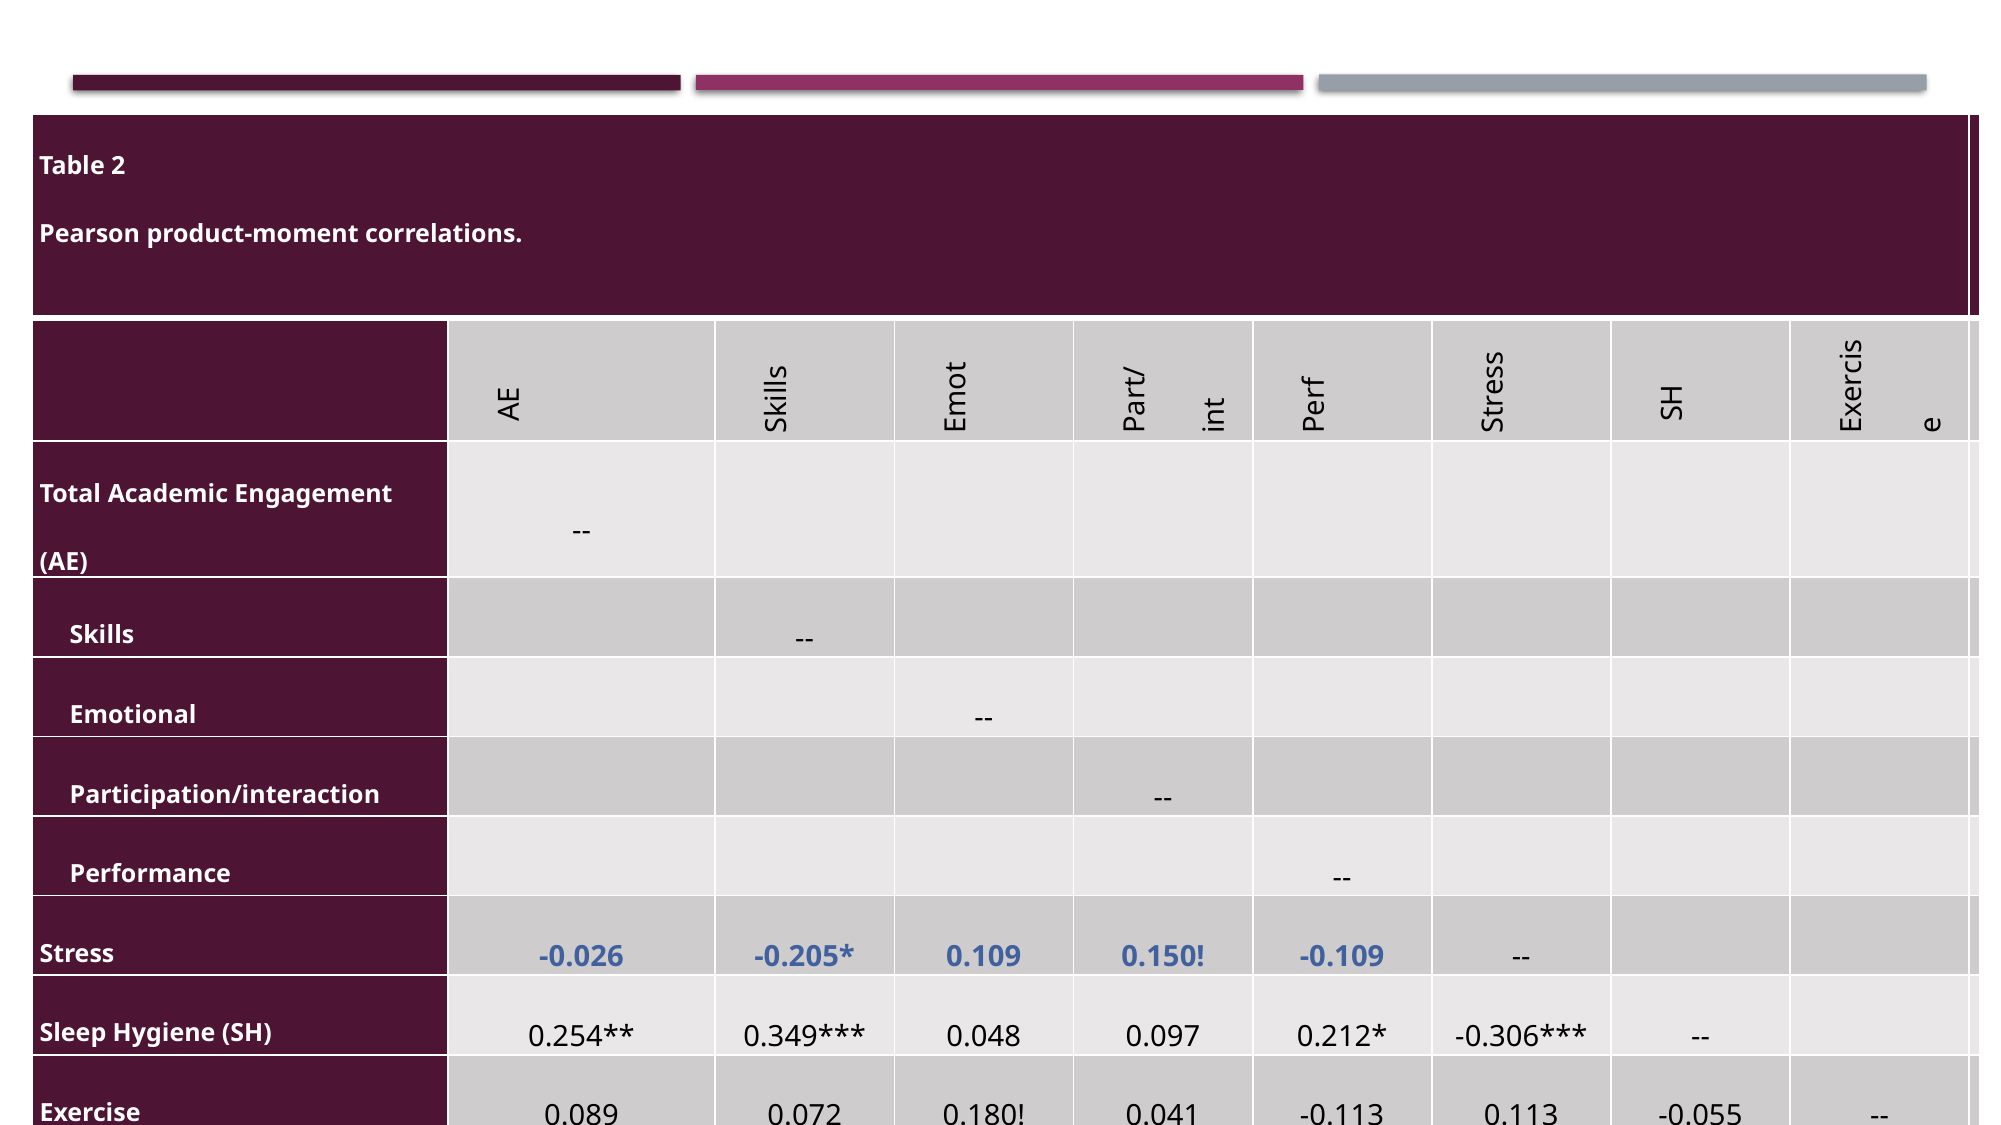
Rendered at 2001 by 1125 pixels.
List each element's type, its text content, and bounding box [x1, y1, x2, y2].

table_cell [1074, 442, 1252, 576]
table_cell [1433, 817, 1610, 895]
table_cell [1074, 578, 1252, 656]
table_cell Emotional [33, 658, 447, 736]
table_cell 0.212* [1254, 976, 1431, 1054]
table_cell [895, 817, 1073, 895]
table_cell 0.150! [1074, 896, 1252, 974]
table_cell SH [1612, 321, 1789, 440]
table_cell [1254, 442, 1431, 576]
table_cell -- [716, 578, 894, 656]
table_cell 0.109 [895, 896, 1073, 974]
table_cell [1612, 578, 1789, 656]
table_cell Performance [33, 817, 447, 895]
table_cell [1074, 658, 1252, 736]
table_cell [1433, 658, 1610, 736]
table_cell [449, 658, 714, 736]
table_cell [1970, 737, 1979, 815]
table_cell Sleep Hygiene (SH) [33, 976, 447, 1054]
table_cell [716, 658, 894, 736]
table_cell [449, 578, 714, 656]
table_cell AE [449, 321, 714, 440]
table_cell -0.306*** [1433, 976, 1610, 1054]
table_cell [895, 737, 1073, 815]
table_cell Total Academic Engagement (AE) [33, 442, 447, 576]
table_cell 0.072 [716, 1056, 894, 1125]
table_cell Part/int [1074, 321, 1252, 440]
table_cell -0.109 [1254, 896, 1431, 974]
table_cell [1970, 896, 1979, 974]
table_cell [1254, 578, 1431, 656]
table_cell -0.113 [1254, 1056, 1431, 1125]
table_cell [895, 578, 1073, 656]
table_cell [1433, 442, 1610, 576]
table_cell [1970, 442, 1979, 576]
table_cell [895, 442, 1073, 576]
table_cell [1433, 578, 1610, 656]
table_cell -- [1612, 976, 1789, 1054]
table_cell [1970, 976, 1979, 1054]
table_cell [1433, 737, 1610, 815]
table_cell [716, 442, 894, 576]
table_cell -0.026 [449, 896, 714, 974]
table_cell [449, 817, 714, 895]
table_cell Skills [33, 578, 447, 656]
table_cell [1791, 442, 1968, 576]
table_cell -- [1254, 817, 1431, 895]
table_cell 0.089 [449, 1056, 714, 1125]
table_cell [33, 321, 447, 440]
table_header Table 2 Pearson product-moment correlations. [33, 115, 1968, 315]
table_cell 0.254** [449, 976, 714, 1054]
table_cell [1612, 817, 1789, 895]
table_cell [1791, 976, 1968, 1054]
table_cell 0.349*** [716, 976, 894, 1054]
table_cell 0.048 [895, 976, 1073, 1054]
table_cell Skills [716, 321, 894, 440]
table_cell -- [1433, 896, 1610, 974]
table_cell [1074, 817, 1252, 895]
table_cell [1970, 658, 1979, 736]
table_cell -- [895, 658, 1073, 736]
table_cell 0.113 [1433, 1056, 1610, 1125]
table_cell Stress [1433, 321, 1610, 440]
table_cell [1970, 321, 1979, 440]
table_cell [1791, 817, 1968, 895]
table_cell 0.097 [1074, 976, 1252, 1054]
table_cell [1791, 737, 1968, 815]
table_cell Exercise [33, 1056, 447, 1125]
table_cell [1970, 1056, 1979, 1125]
table_cell -0.205* [716, 896, 894, 974]
table_cell Stress [33, 896, 447, 974]
table_cell -0.055 [1612, 1056, 1789, 1125]
table_cell [1612, 442, 1789, 576]
table_cell [449, 737, 714, 815]
table_cell [1970, 578, 1979, 656]
table_header [1970, 115, 1979, 315]
table_cell Perf [1254, 321, 1431, 440]
table_cell Participation/interaction [33, 737, 447, 815]
table_cell [1791, 658, 1968, 736]
table_cell [1970, 817, 1979, 895]
table_cell [1612, 896, 1789, 974]
table_cell -- [1074, 737, 1252, 815]
table_cell [716, 817, 894, 895]
table_cell 0.180! [895, 1056, 1073, 1125]
table_cell [716, 737, 894, 815]
table_cell 0.041 [1074, 1056, 1252, 1125]
table_cell Exercise [1791, 321, 1968, 440]
table_cell Emot [895, 321, 1073, 440]
table_cell -- [449, 442, 714, 576]
table_cell [1791, 896, 1968, 974]
table_cell [1612, 737, 1789, 815]
table_cell [1254, 658, 1431, 736]
table_cell [1791, 578, 1968, 656]
table_cell [1612, 658, 1789, 736]
table_cell [1254, 737, 1431, 815]
table_cell -- [1791, 1056, 1968, 1125]
